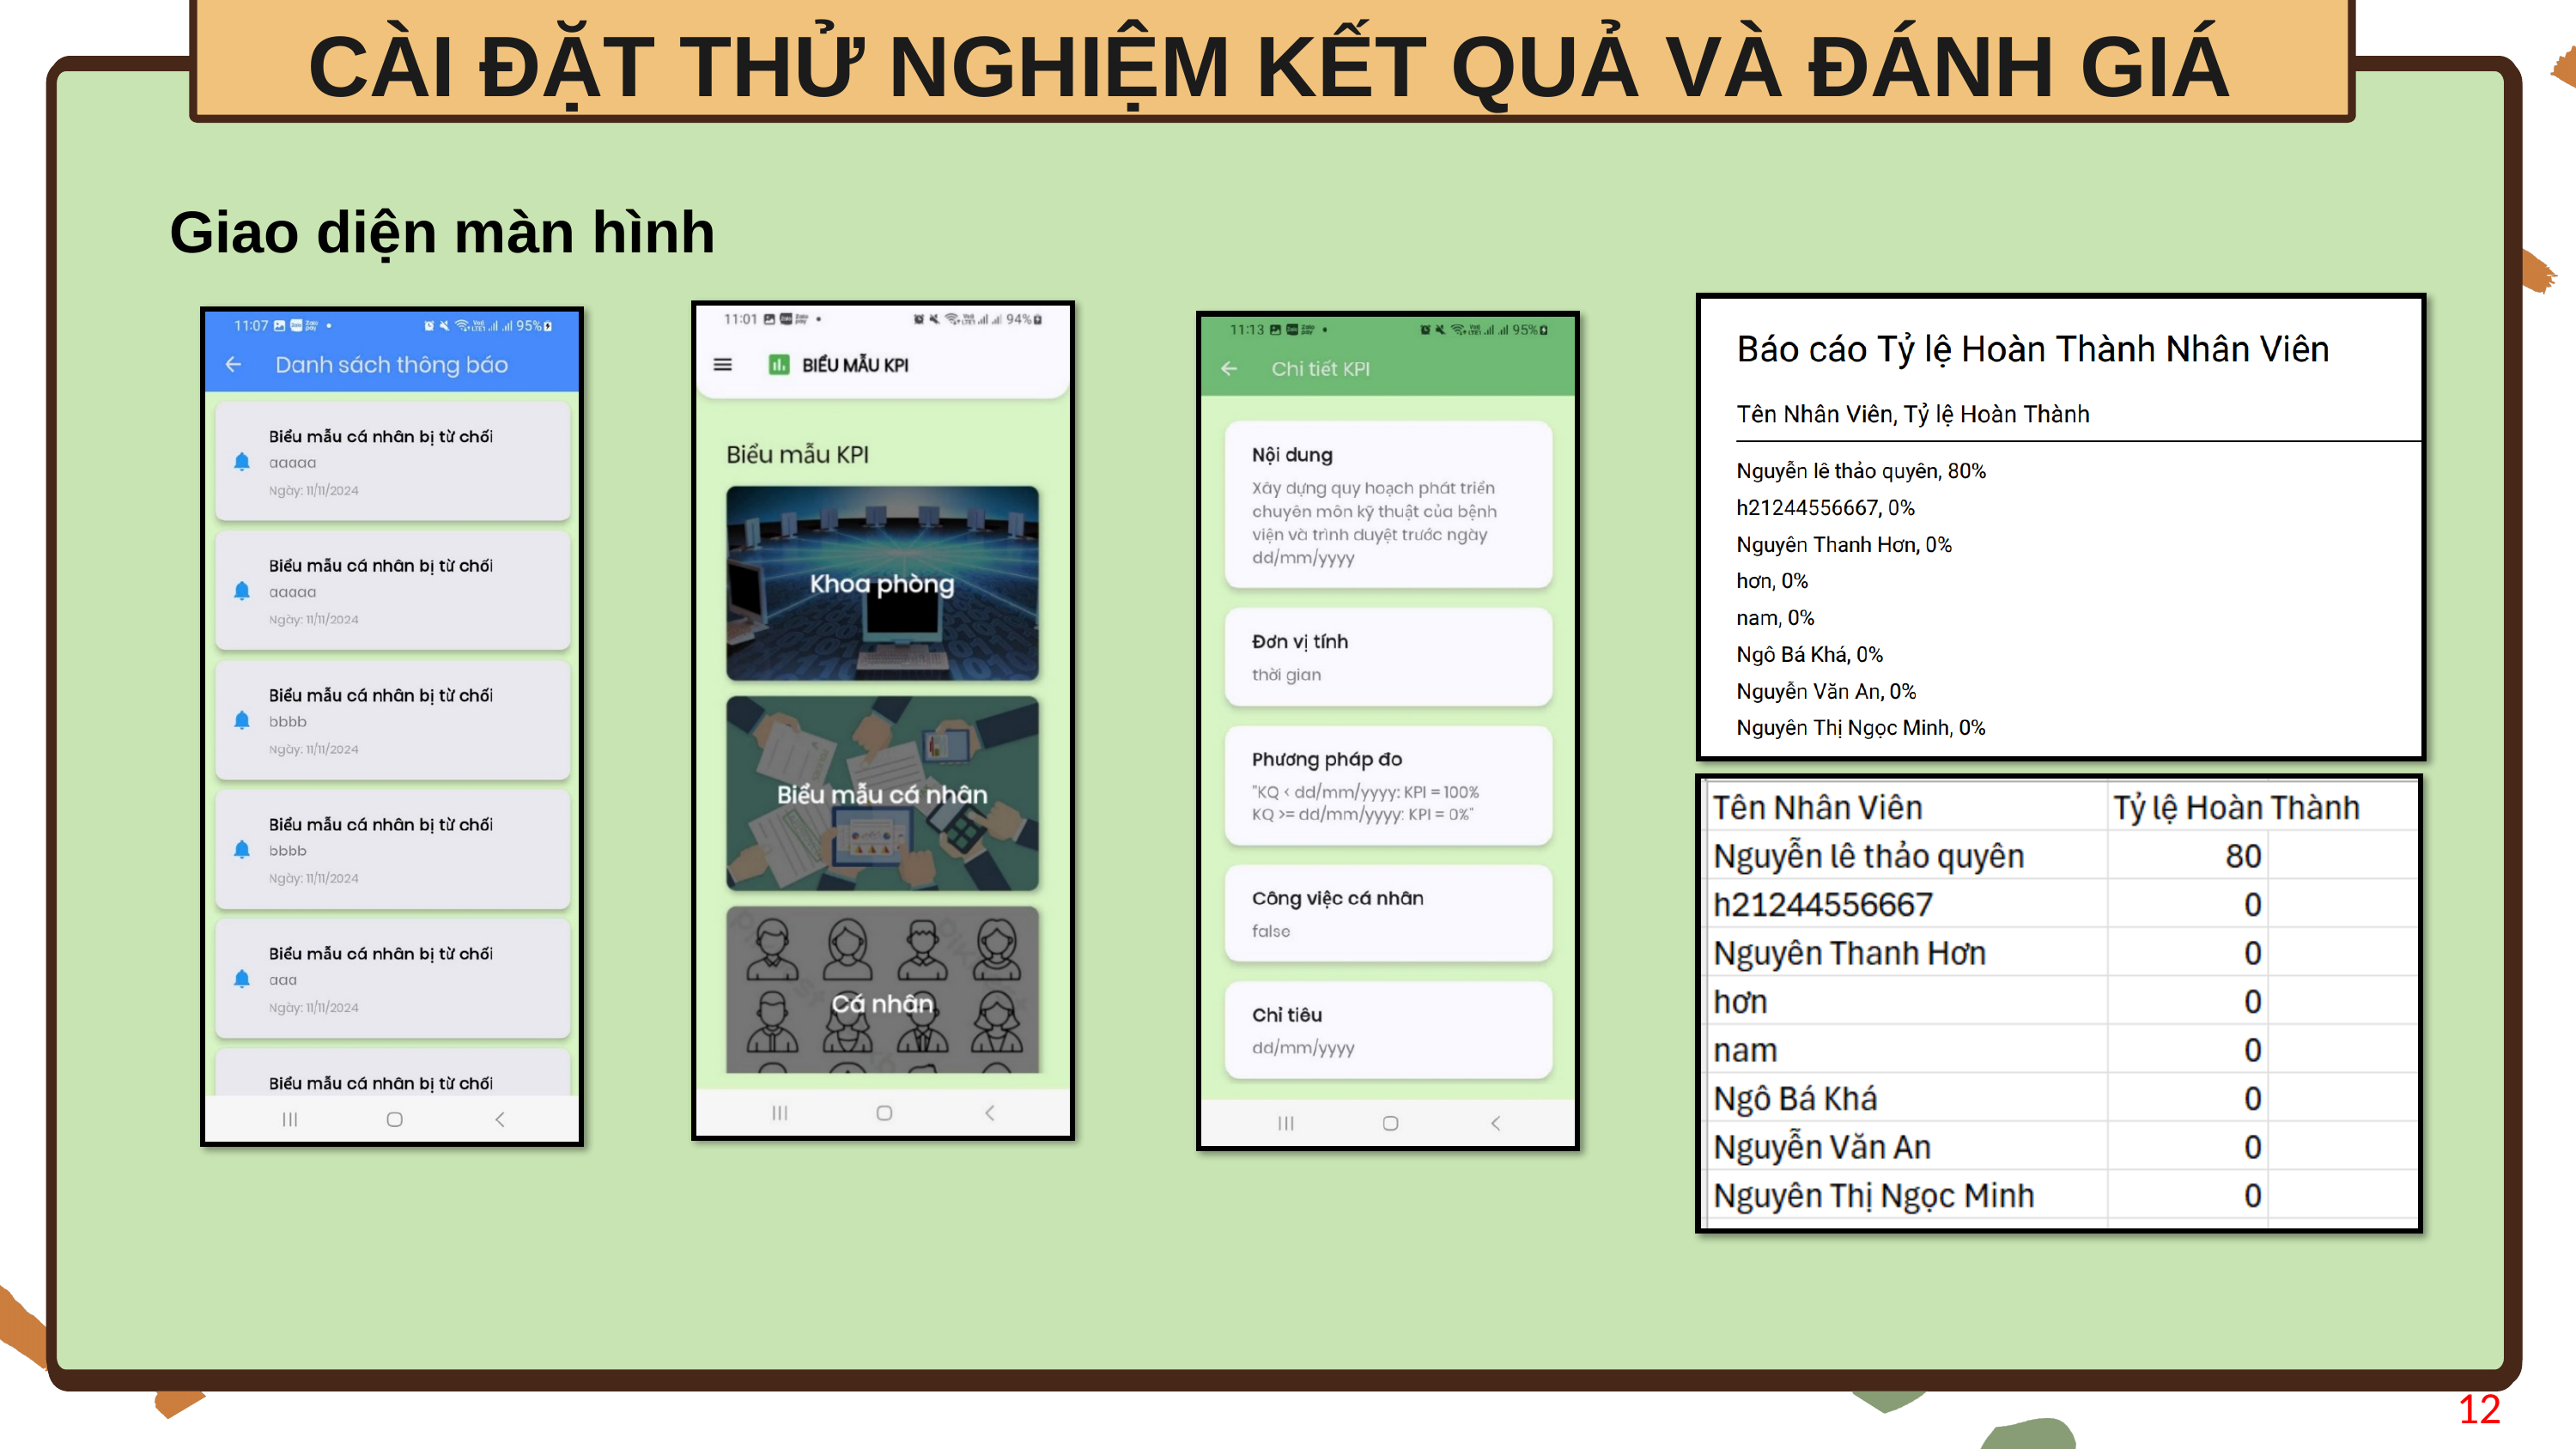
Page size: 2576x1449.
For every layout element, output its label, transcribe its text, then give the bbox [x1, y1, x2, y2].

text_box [2358, 61, 2514, 68]
text_box [0, 1258, 208, 1449]
picture [1200, 316, 1576, 1147]
picture [1701, 298, 2422, 757]
text_box 12 [2214, 1391, 2515, 1432]
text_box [192, 0, 2353, 119]
picture [1700, 778, 2418, 1229]
text_box [2358, 45, 2576, 294]
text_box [51, 65, 2510, 1375]
text_box [1856, 1396, 2144, 1449]
picture [696, 305, 1071, 1137]
picture [204, 311, 580, 1143]
